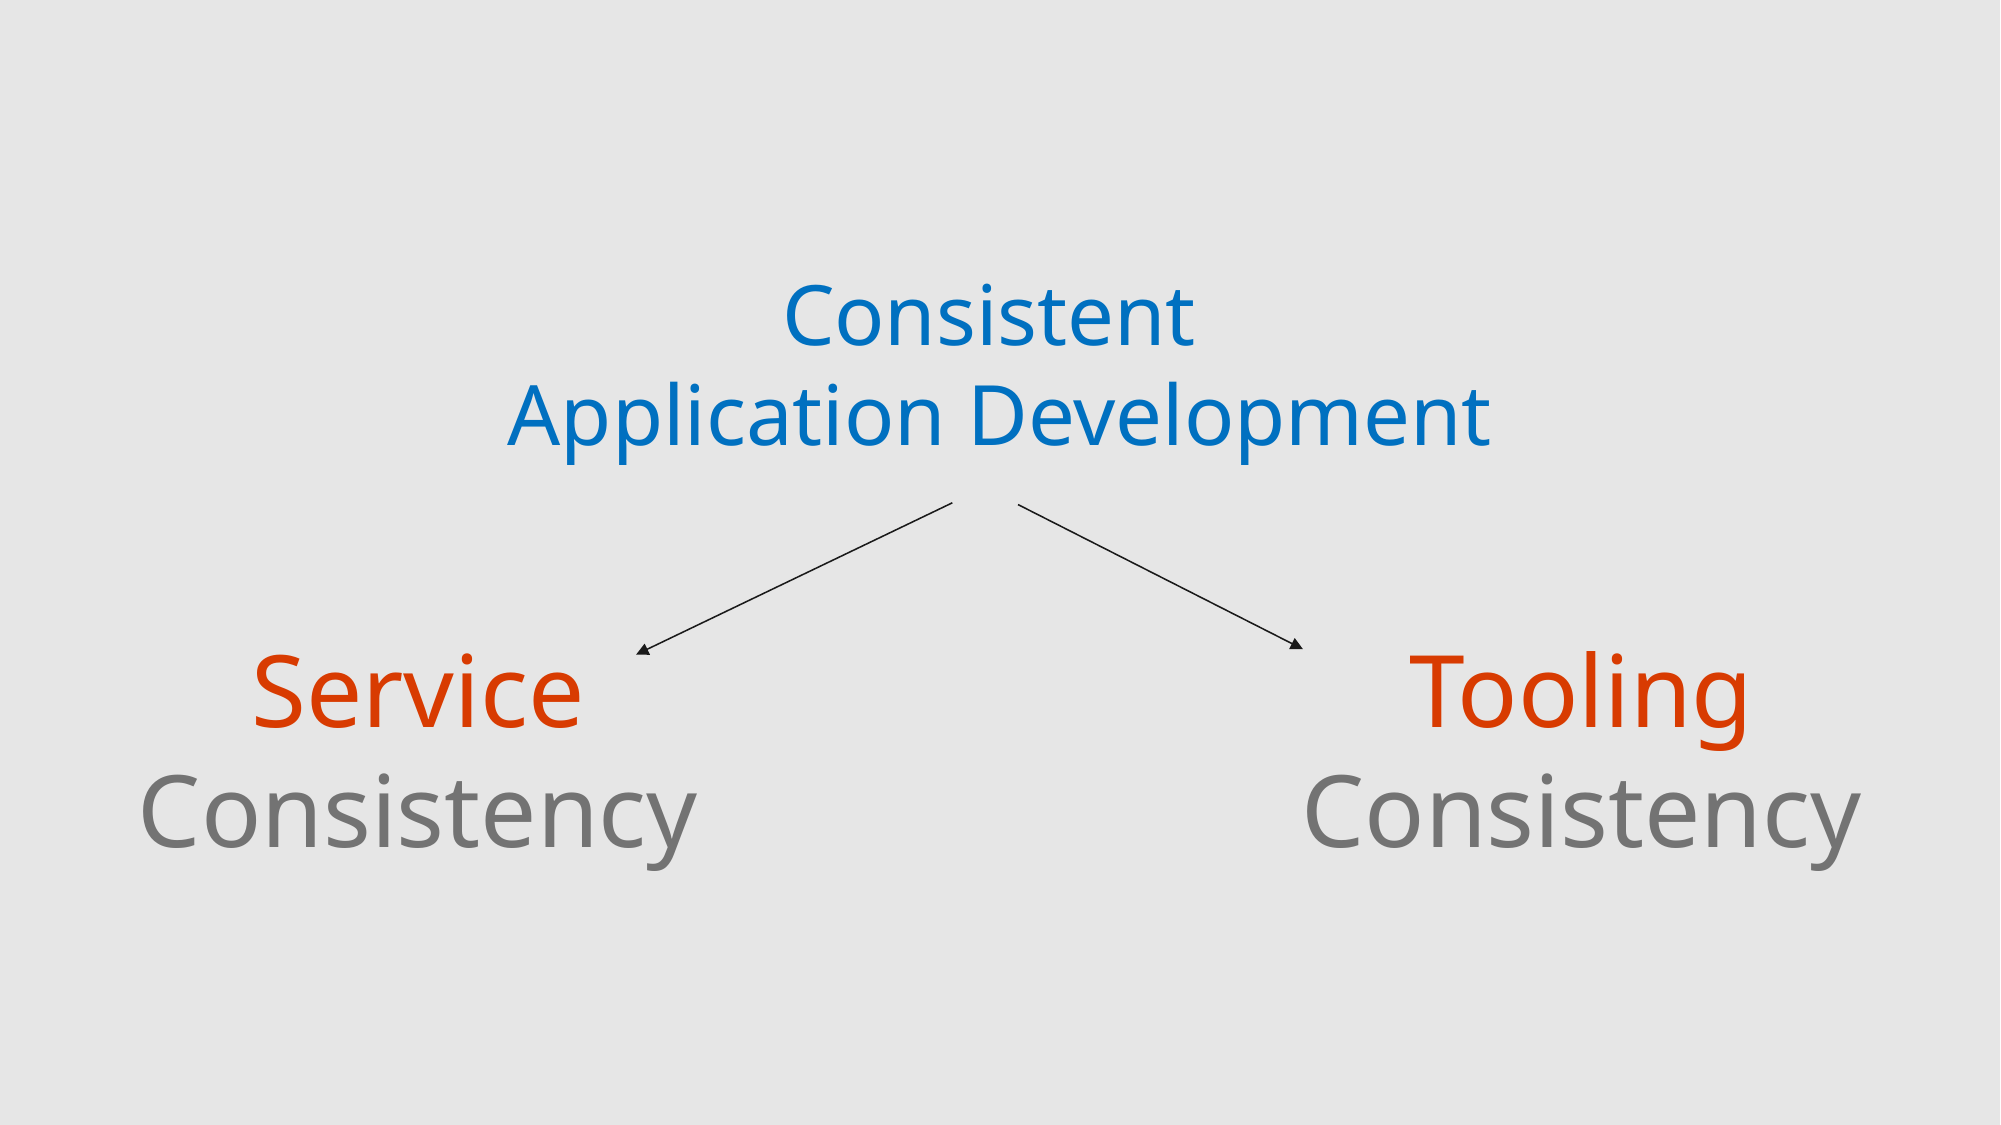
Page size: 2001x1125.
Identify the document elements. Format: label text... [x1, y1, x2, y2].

text_box Consistent Application Development [492, 254, 1508, 470]
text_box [635, 502, 953, 655]
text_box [1017, 504, 1304, 650]
text_box Tooling Consistency [1195, 627, 1968, 868]
text_box Service Consistency [32, 627, 805, 868]
